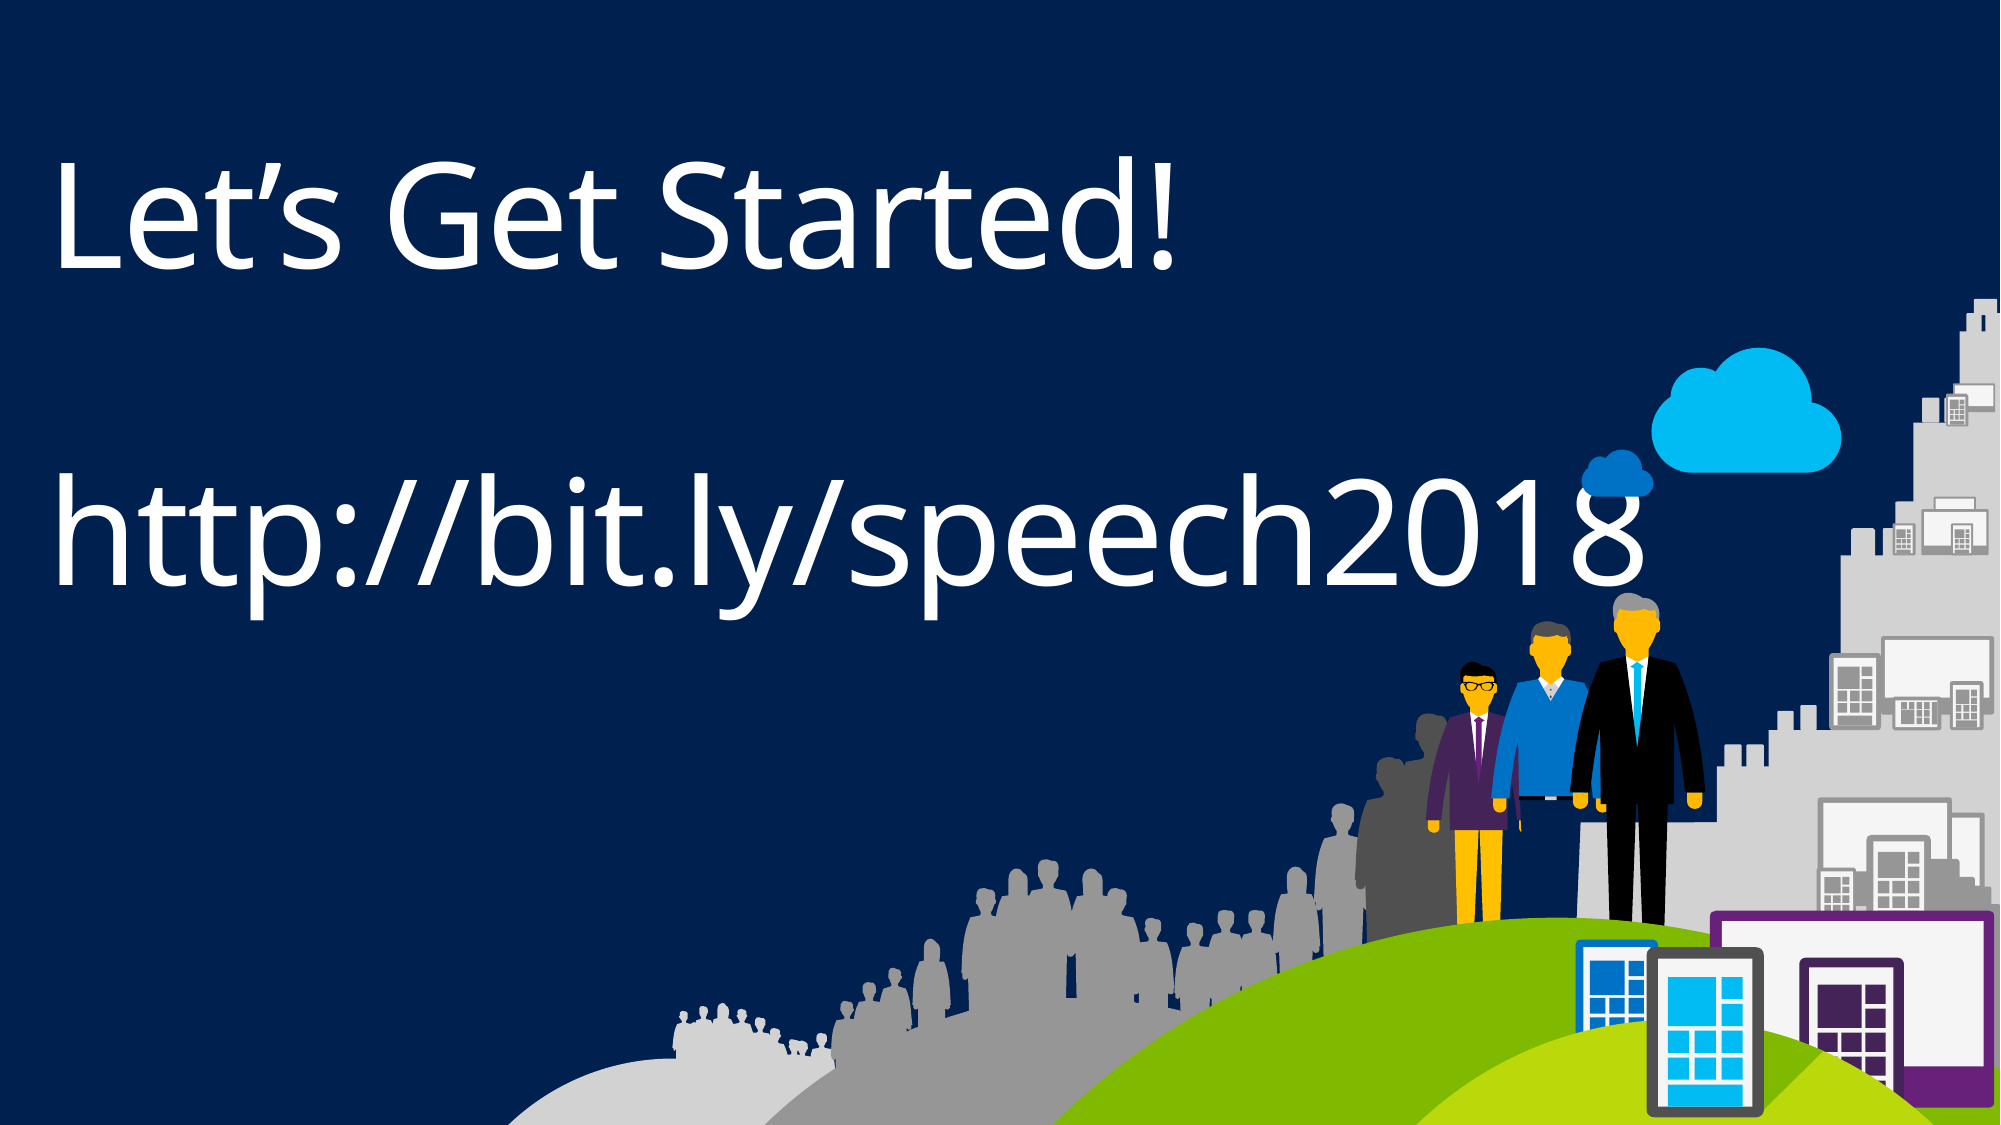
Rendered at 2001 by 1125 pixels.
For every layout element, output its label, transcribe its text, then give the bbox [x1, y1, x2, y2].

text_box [432, 160, 2000, 1125]
title Let’s Get Started! http://bit.ly/speech2018 [32, 126, 1945, 638]
